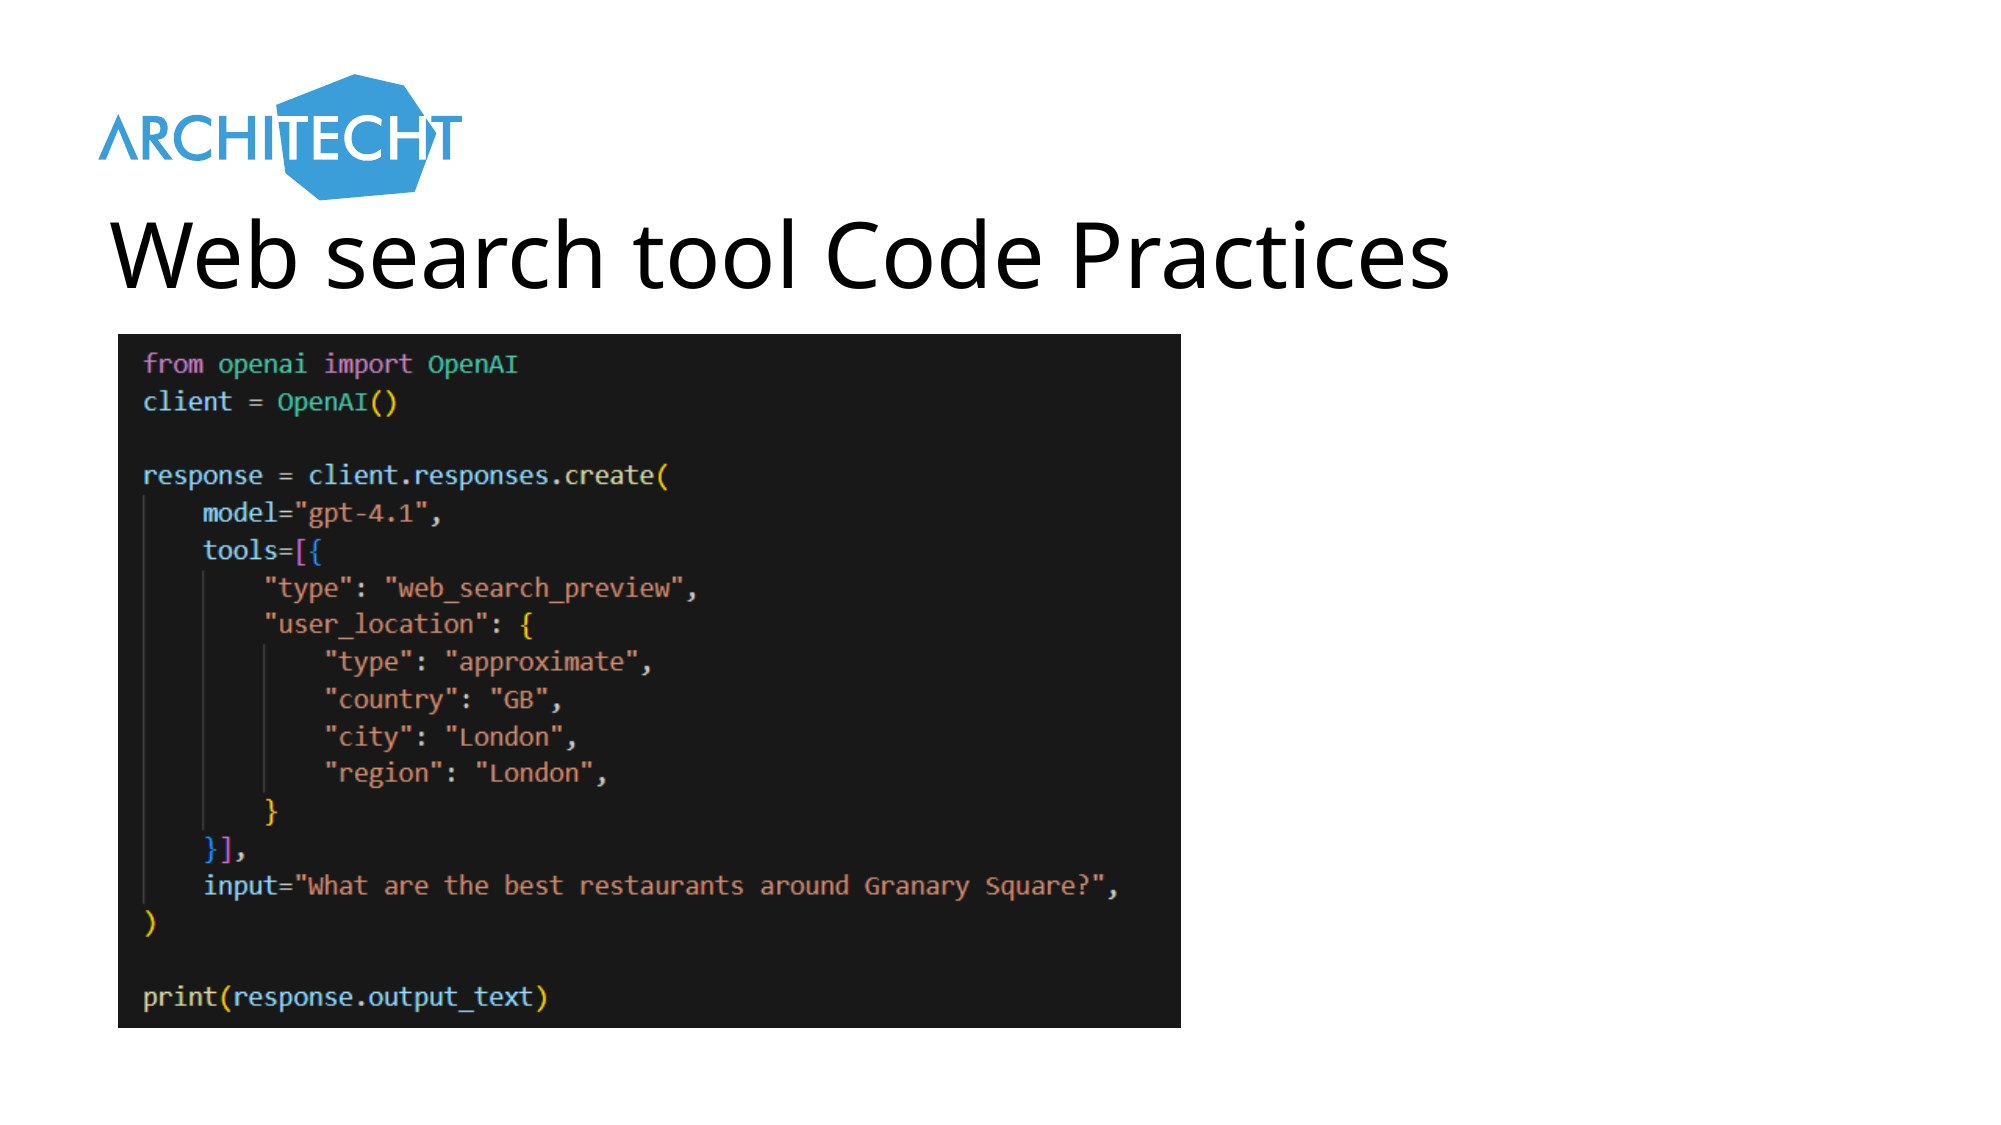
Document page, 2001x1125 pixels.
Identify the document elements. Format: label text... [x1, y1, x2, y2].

title Web search tool Code Practices [94, 149, 1820, 368]
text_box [98, 74, 462, 201]
picture [118, 334, 1181, 1028]
